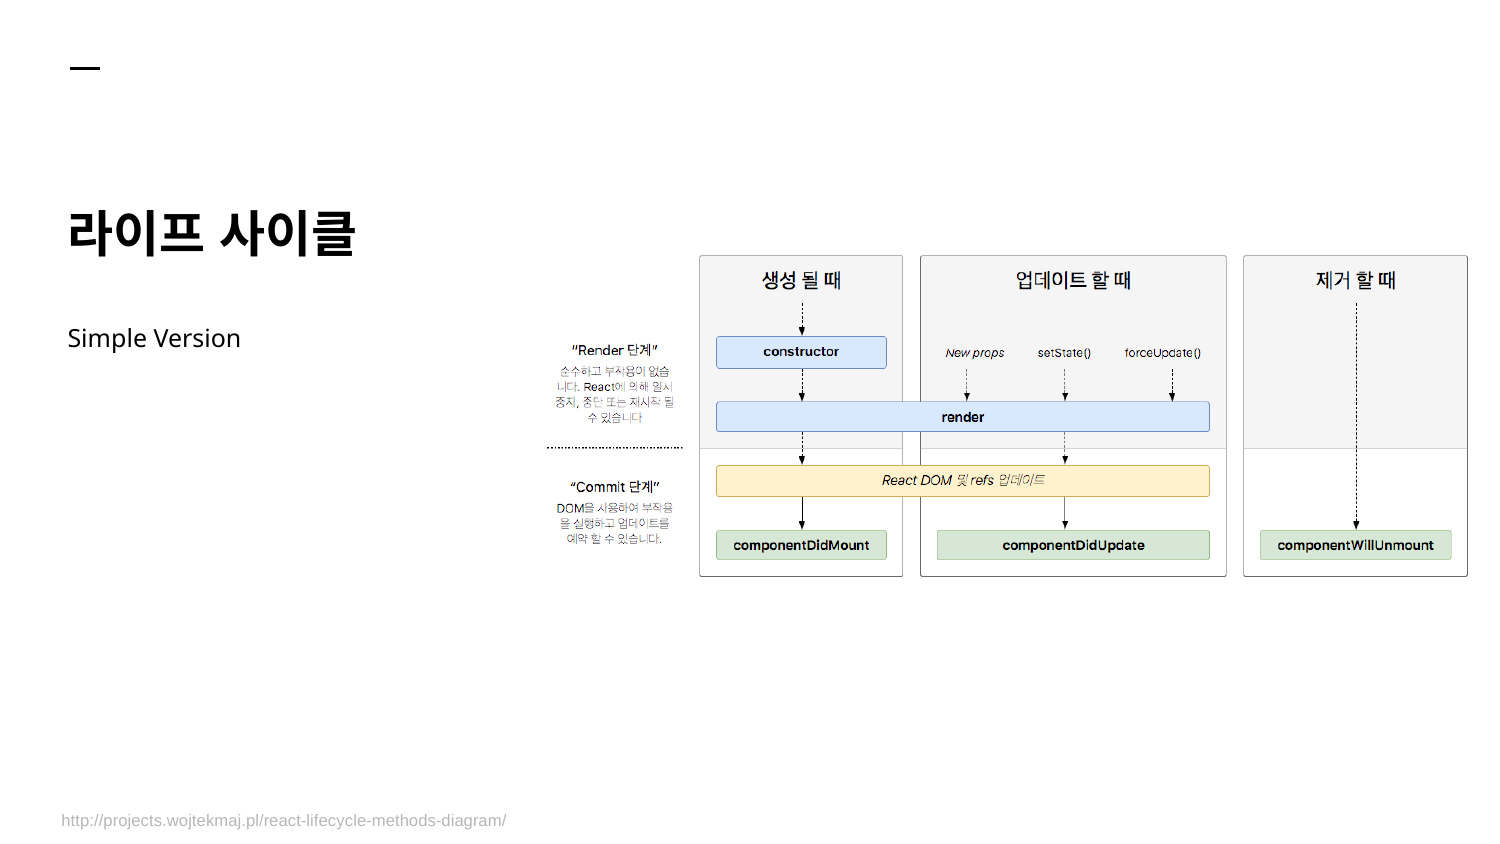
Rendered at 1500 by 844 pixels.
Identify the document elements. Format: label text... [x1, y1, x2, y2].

list Simple Version [52, 302, 514, 764]
text_box http://projects.wojtekmaj.pl/react-lifecycle-methods-diagram/ [46, 794, 1480, 844]
picture [537, 249, 1476, 584]
title 라이프 사이클 [52, 153, 514, 278]
